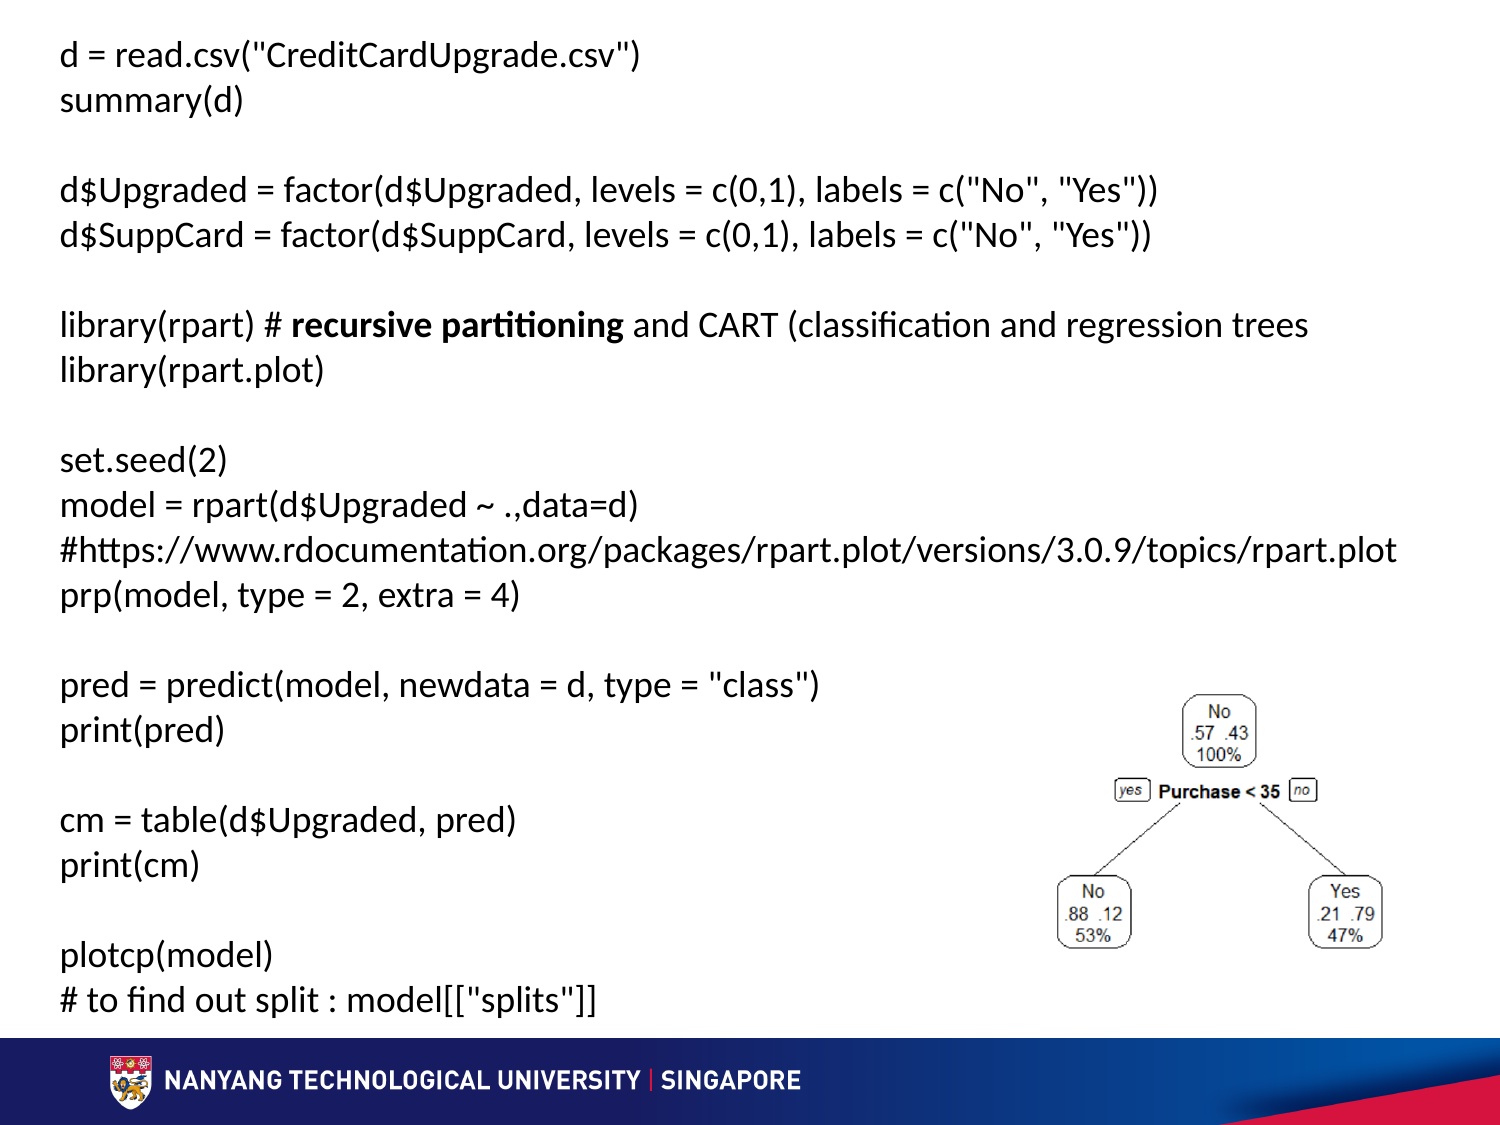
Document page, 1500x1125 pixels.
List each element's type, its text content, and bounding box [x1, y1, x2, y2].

picture [1024, 679, 1422, 972]
text_box d = read.csv("CreditCardUpgrade.csv") summary(d) d$Upgraded = factor(d$Upgraded, levels = c(0,1), labels = c("No", "Yes")) d$SuppCard = factor(d$SuppCard, levels = c(0,1), labels = c("No", "Yes")) library(rpart) # recursive partitioning and CART (classification and regression trees library(rpart.plot) set.seed(2) model = rpart(d$Upgraded ~ .,data=d) #https://www.rdocumentation.org/packages/rpart.plot/versions/3.0.9/topics/rpart.plot prp(model, type = 2, extra = 4) pred = predict(model, newdata = d, type = "class") print(pred) cm = table(d$Upgraded, pred) print(cm) plotcp(model) # to find out split : model[["splits"]] [44, 22, 1435, 1028]
picture [0, 1038, 1500, 1125]
